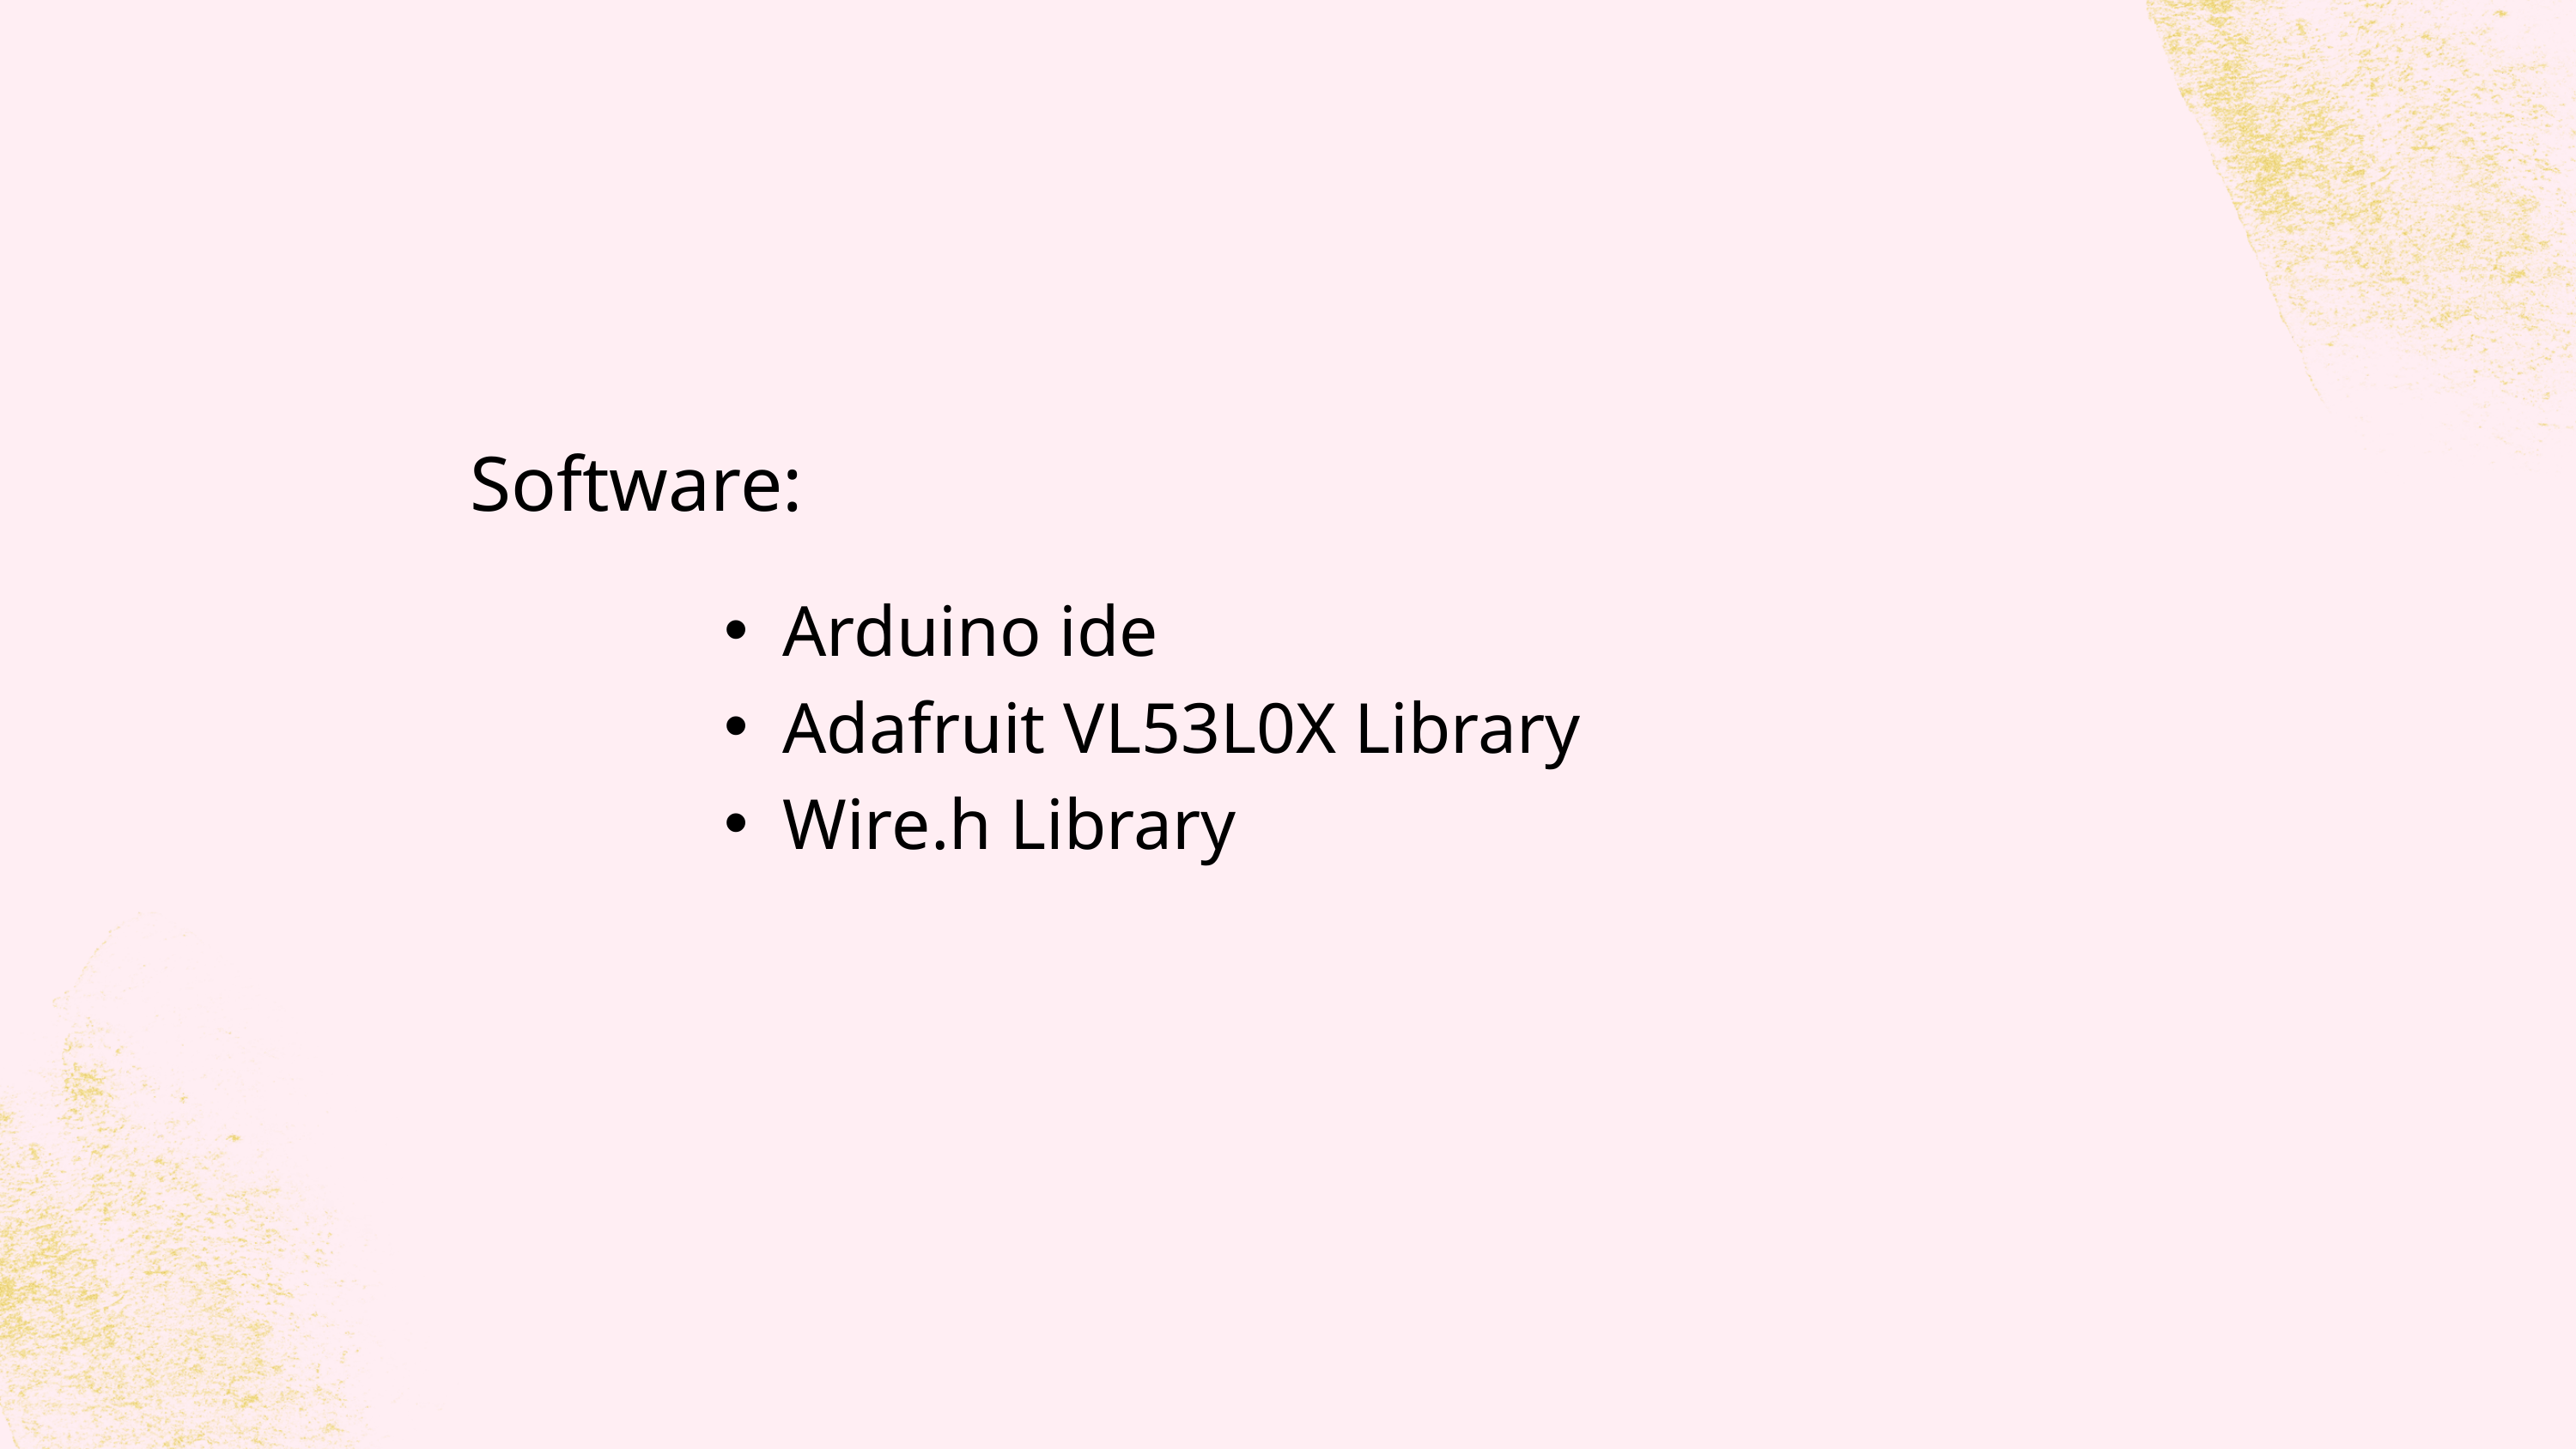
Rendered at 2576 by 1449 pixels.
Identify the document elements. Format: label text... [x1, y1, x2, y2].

text_box Arduino ide Adafruit VL53L0X Library Wire.h Library [665, 573, 2217, 864]
text_box [0, 912, 471, 1449]
text_box [2143, 0, 2576, 502]
text_box Software: [470, 421, 825, 526]
